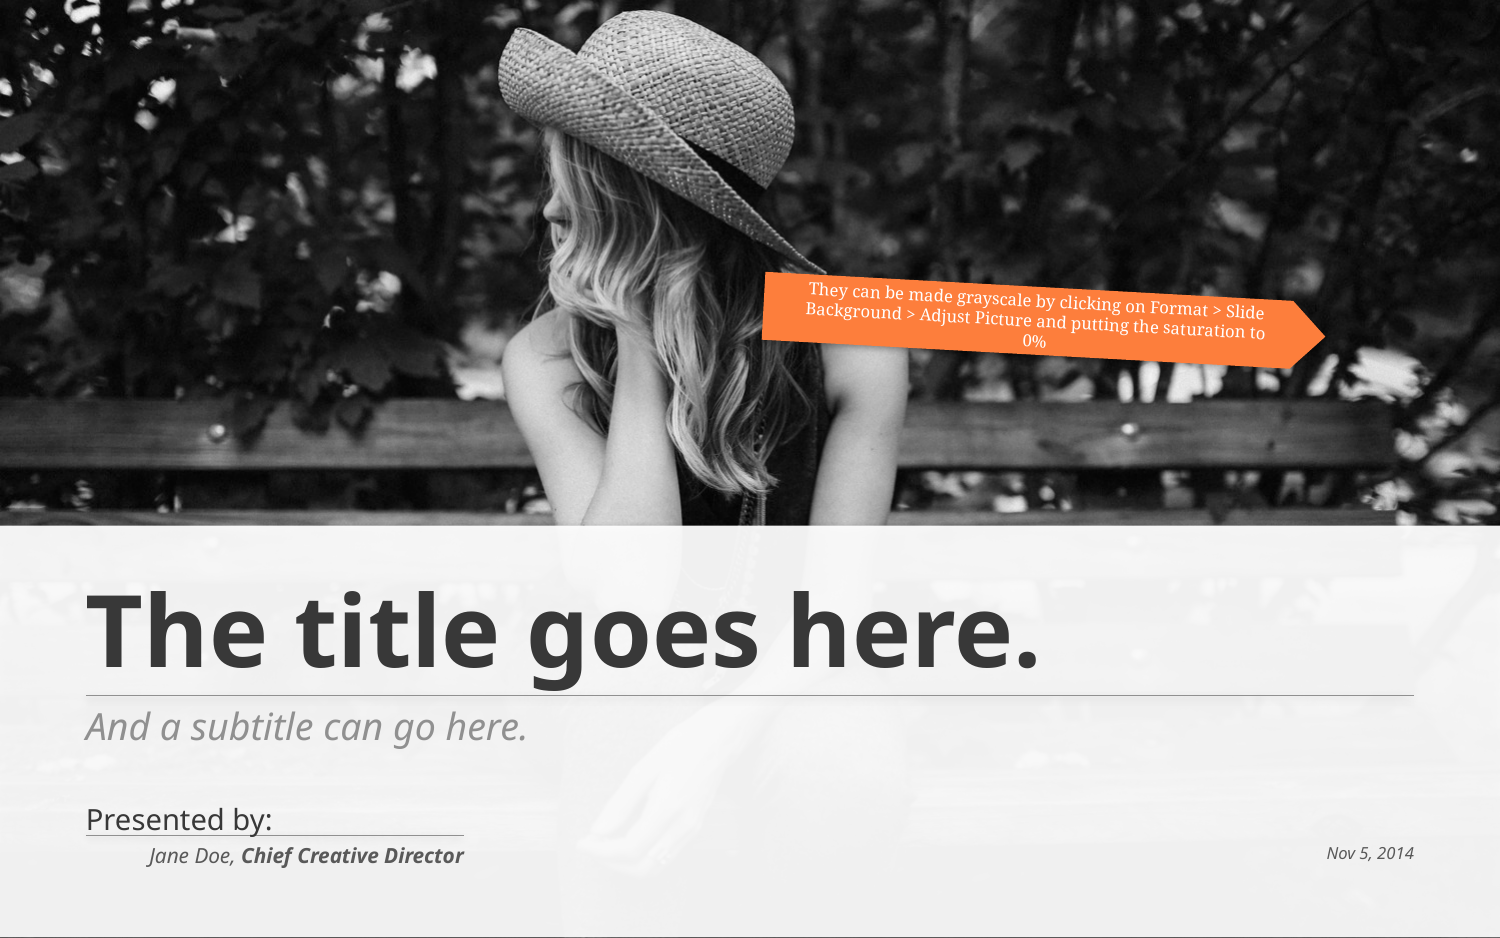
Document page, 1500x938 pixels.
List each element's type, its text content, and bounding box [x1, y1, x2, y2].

list Presented by: [85, 793, 464, 836]
title The title goes here. [85, 525, 1415, 695]
text_box They can be made grayscale by clicking on Format > Slide Background > Adjust Picture and putting the saturation to 0% [760, 271, 1326, 370]
list Nov 5, 2014 [1296, 839, 1415, 868]
list Jane Doe, Chief Creative Director [85, 836, 464, 868]
picture [0, 0, 1500, 525]
list And a subtitle can go here. [85, 695, 1415, 760]
